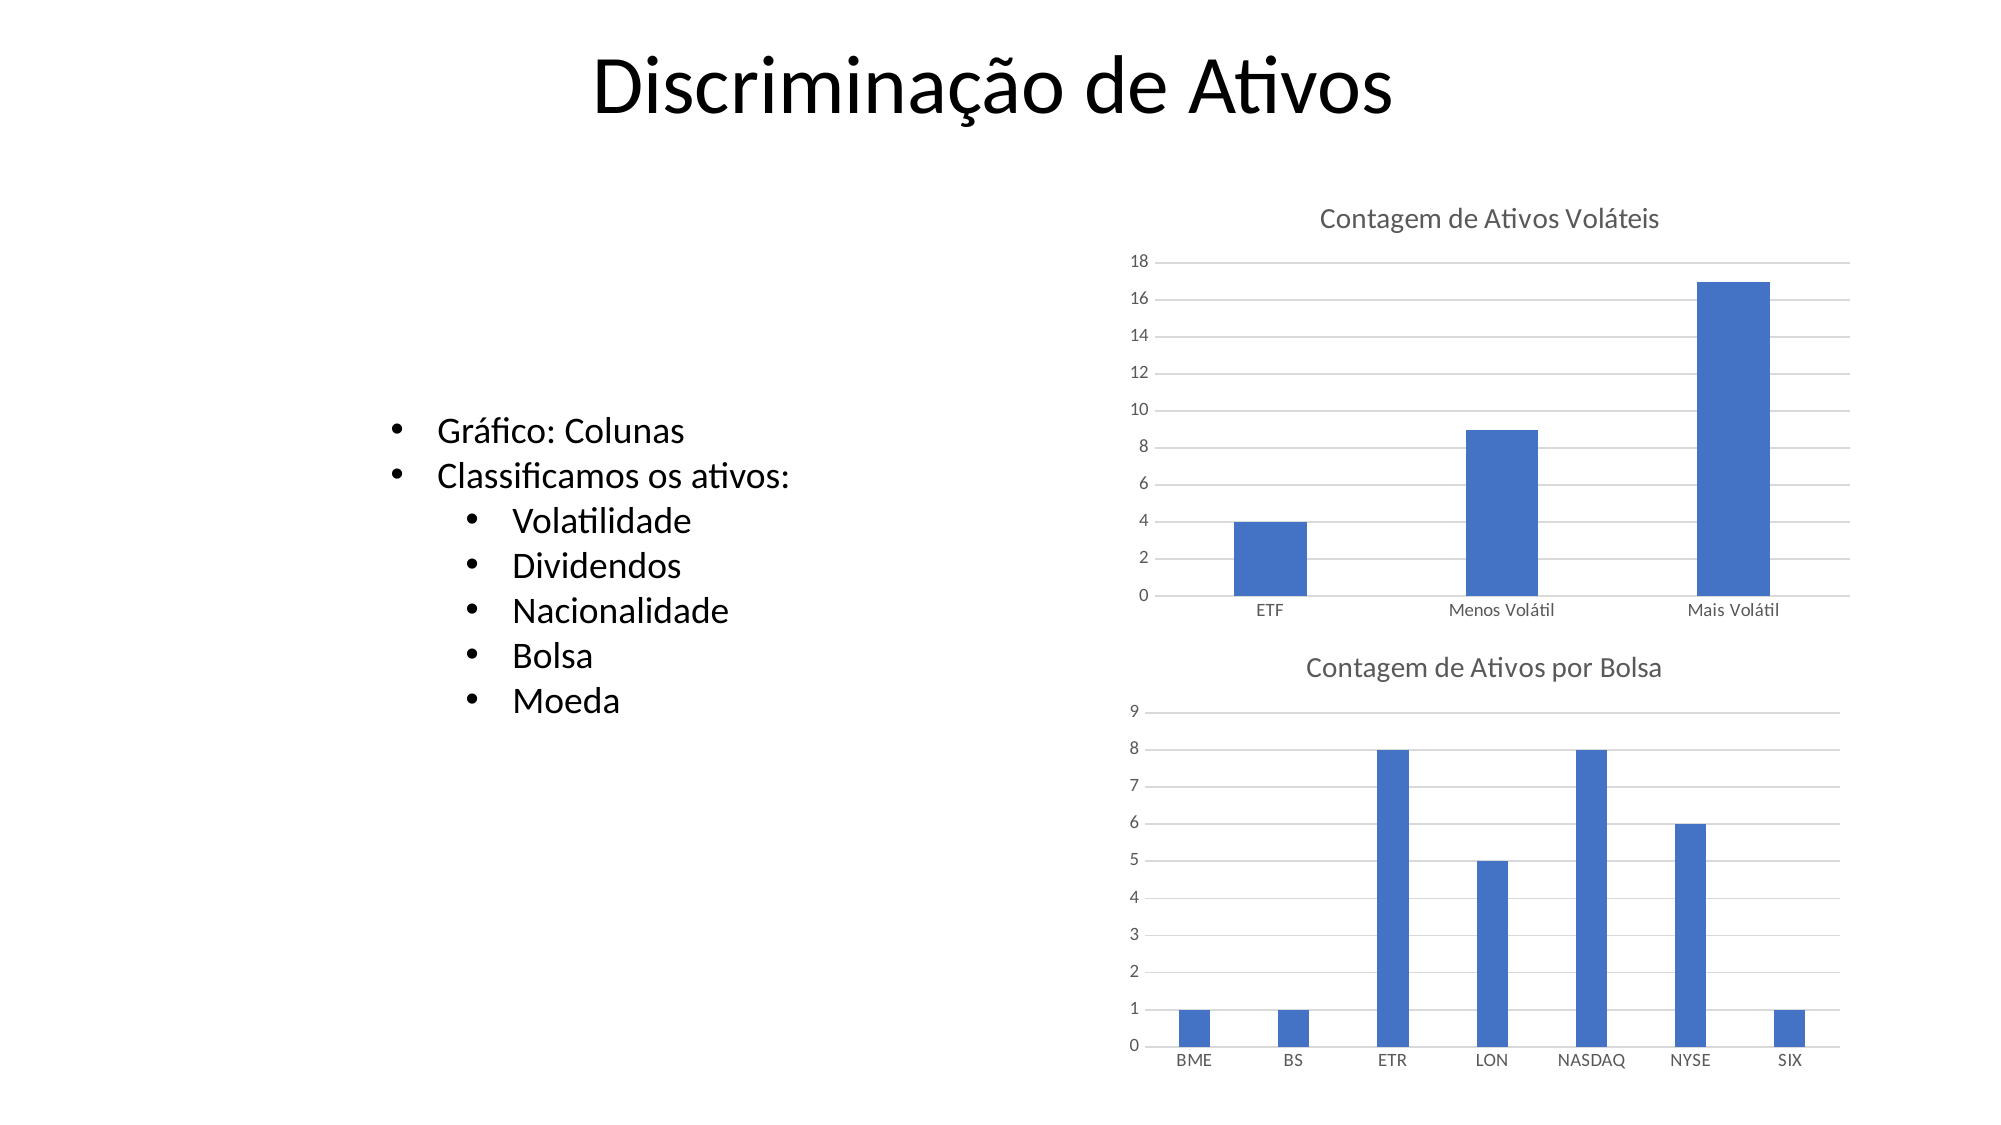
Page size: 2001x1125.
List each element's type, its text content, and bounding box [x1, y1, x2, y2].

text_box Discriminação de Ativos [462, 23, 1525, 238]
chart [1114, 180, 1865, 1081]
text_box Gráfico: Colunas Classificamos os ativos: Volatilidade Dividendos Nacionalidade Bolsa Moeda [375, 398, 1114, 864]
